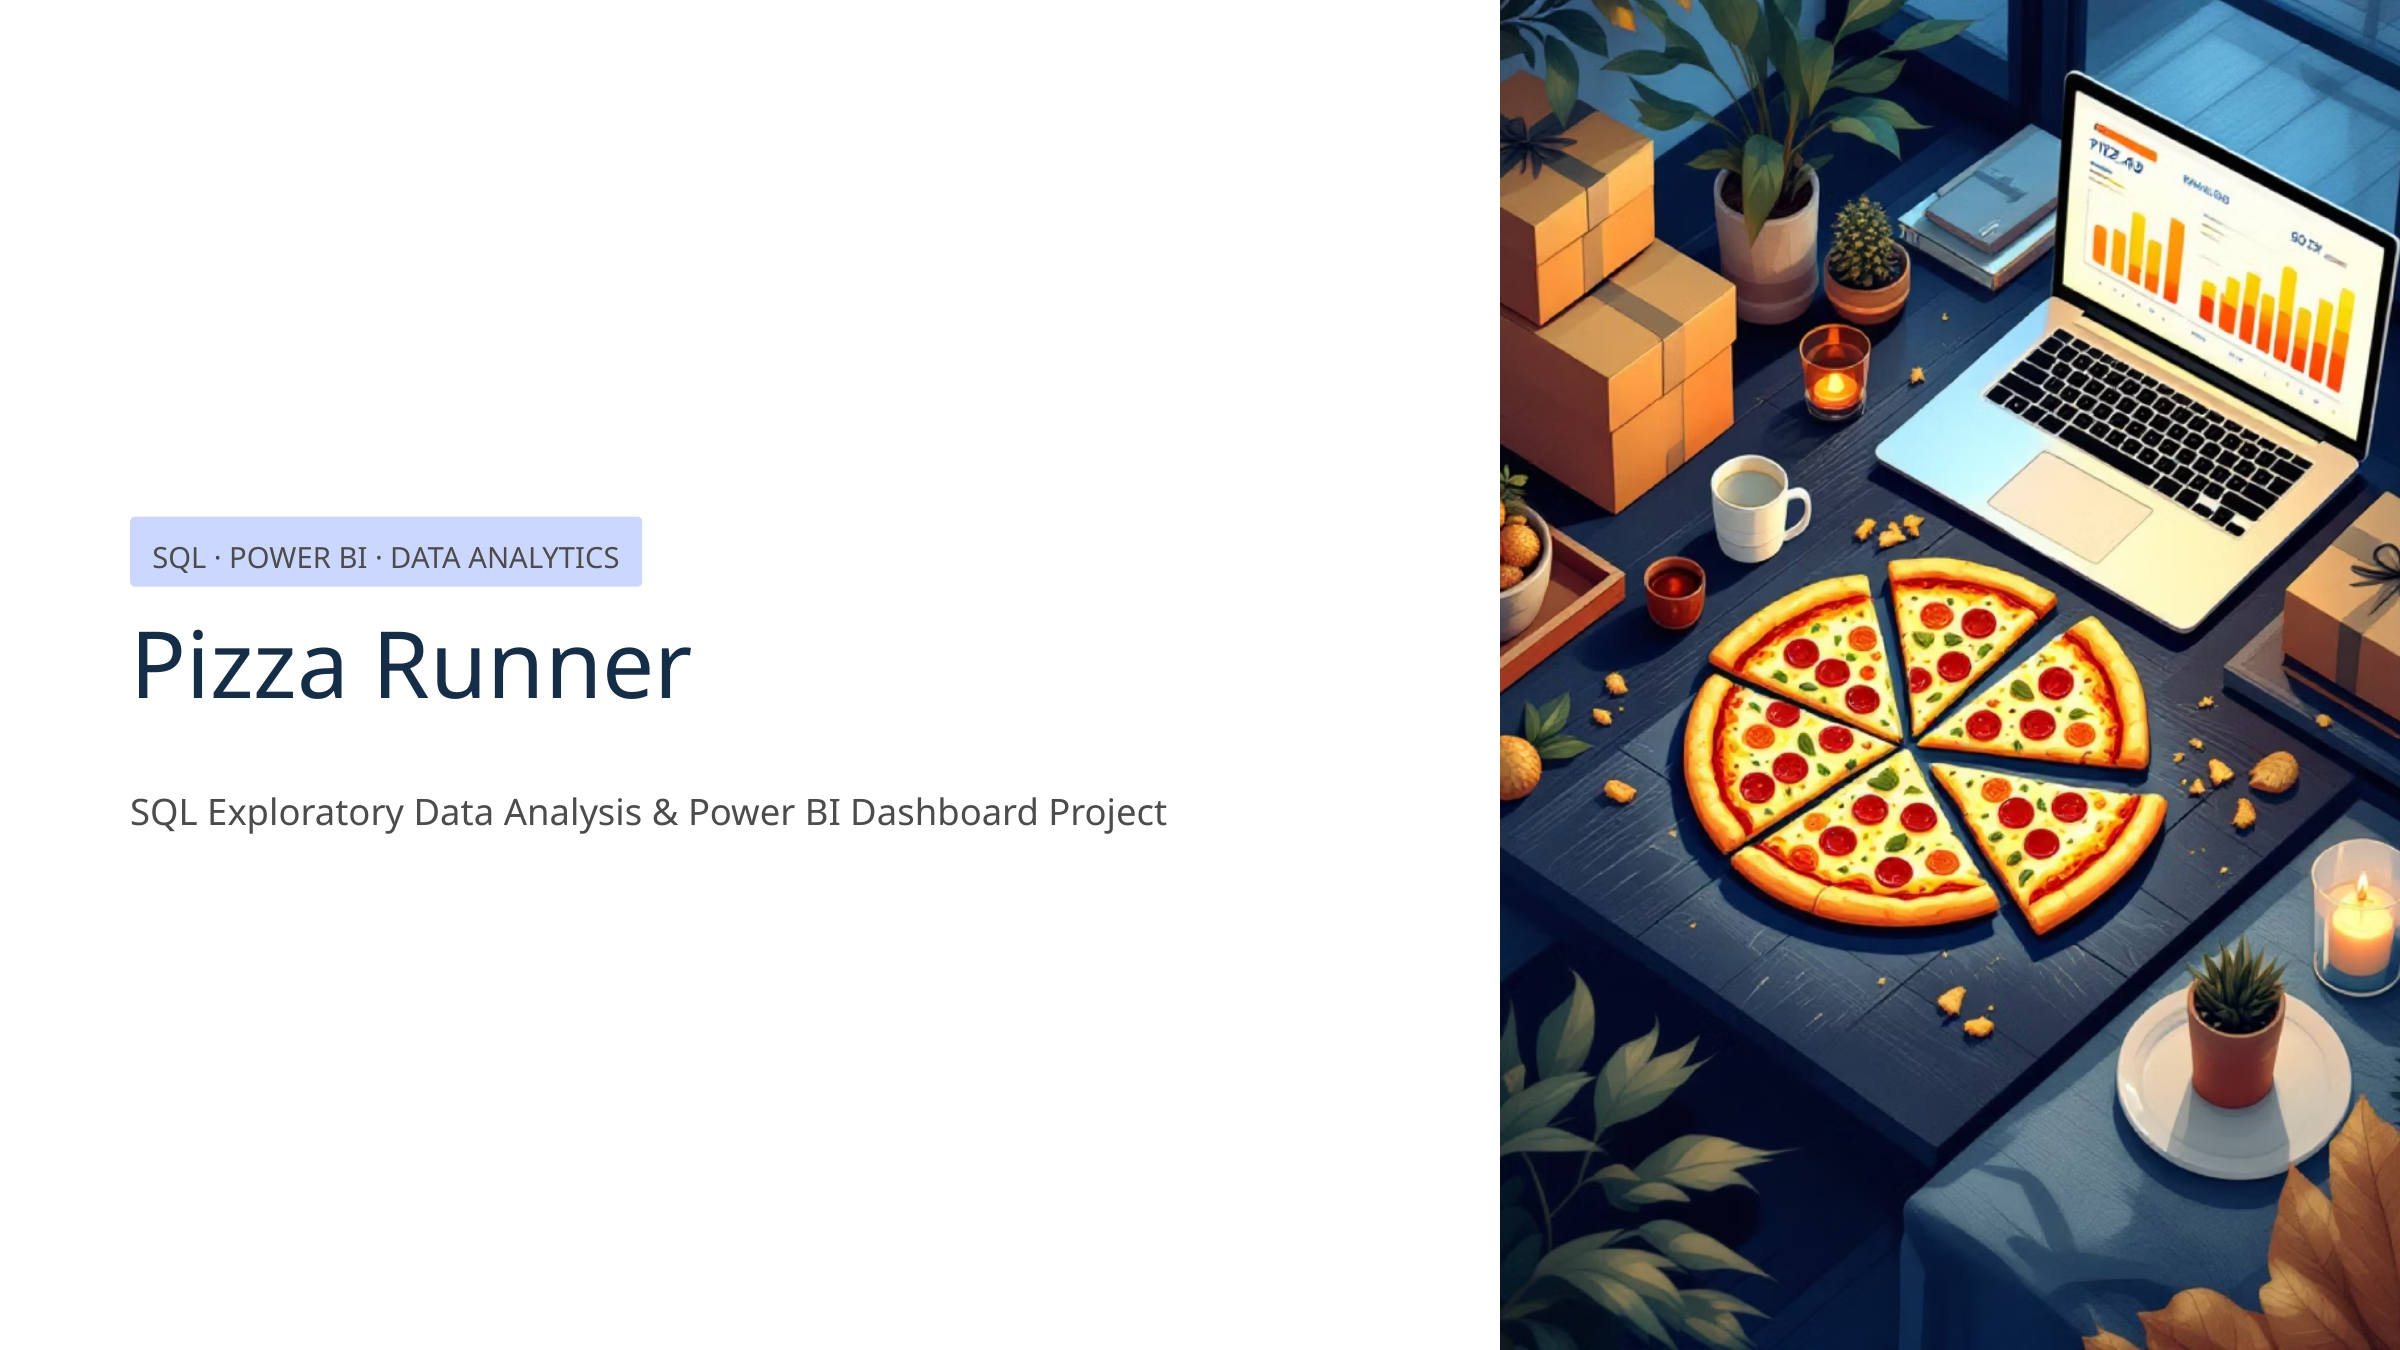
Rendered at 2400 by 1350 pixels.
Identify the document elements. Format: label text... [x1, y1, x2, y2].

text_box SQL · POWER BI · DATA ANALYTICS [152, 527, 620, 576]
text_box SQL Exploratory Data Analysis & Power BI Dashboard Project [130, 773, 1370, 834]
text_box [130, 516, 643, 587]
text_box Pizza Runner [130, 601, 1061, 718]
picture [1499, 0, 2400, 1350]
